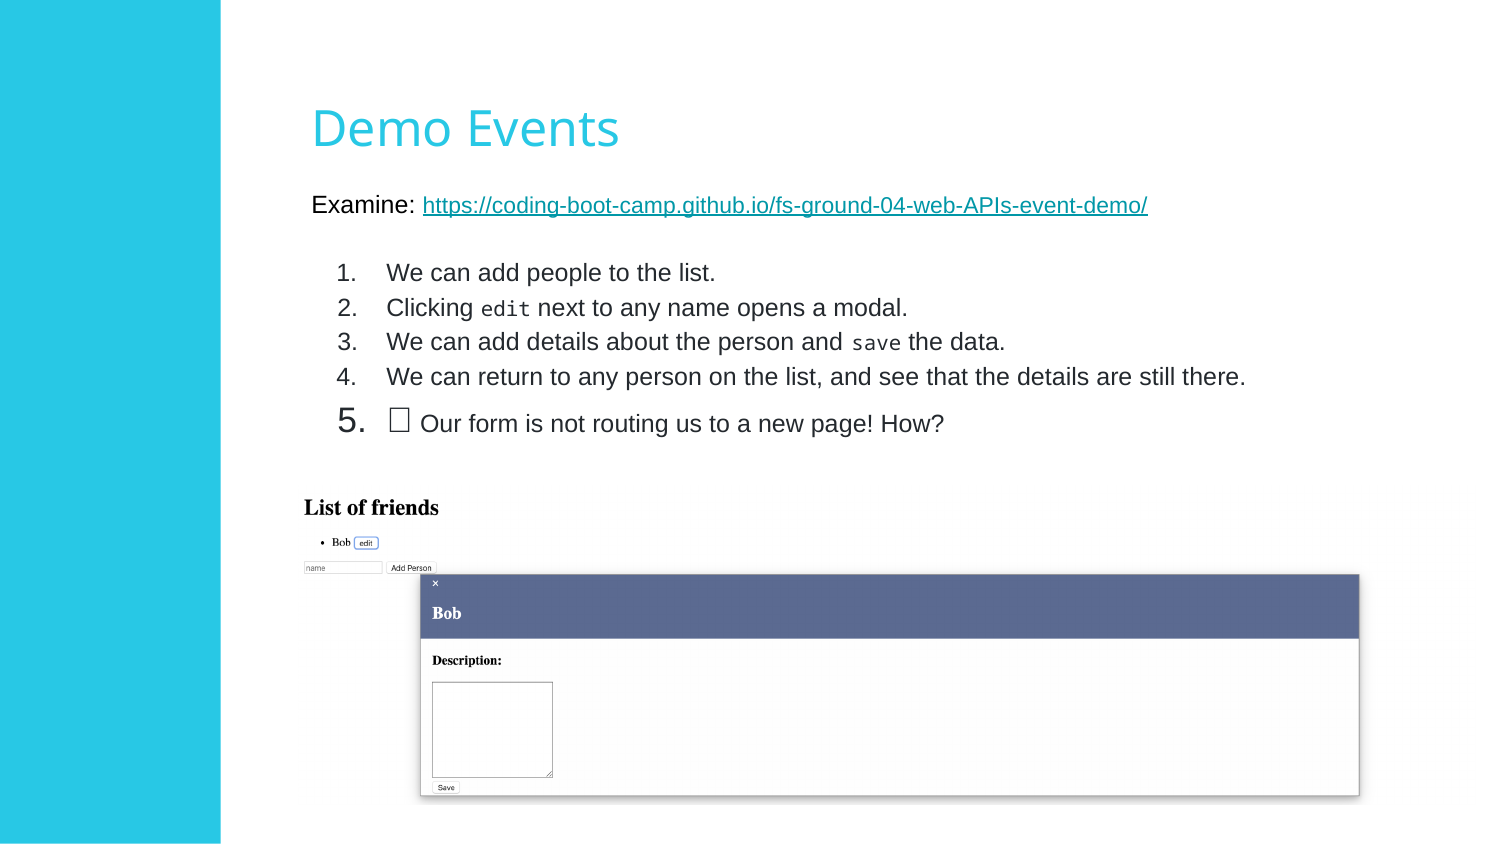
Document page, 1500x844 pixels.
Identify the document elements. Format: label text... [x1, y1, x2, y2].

title Demo Events [296, 61, 1500, 191]
list Examine: https://coding-boot-camp.github.io/fs-ground-04-web-APIs-event-demo/ We can add people to the list. Clicking edit next to any name opens a modal. We can add details about the person and save the data. We can return to any person on the list, and see that the details are still there. 📝 Our form is not routing us to a new page! How? [296, 168, 1382, 486]
picture [298, 485, 1476, 805]
